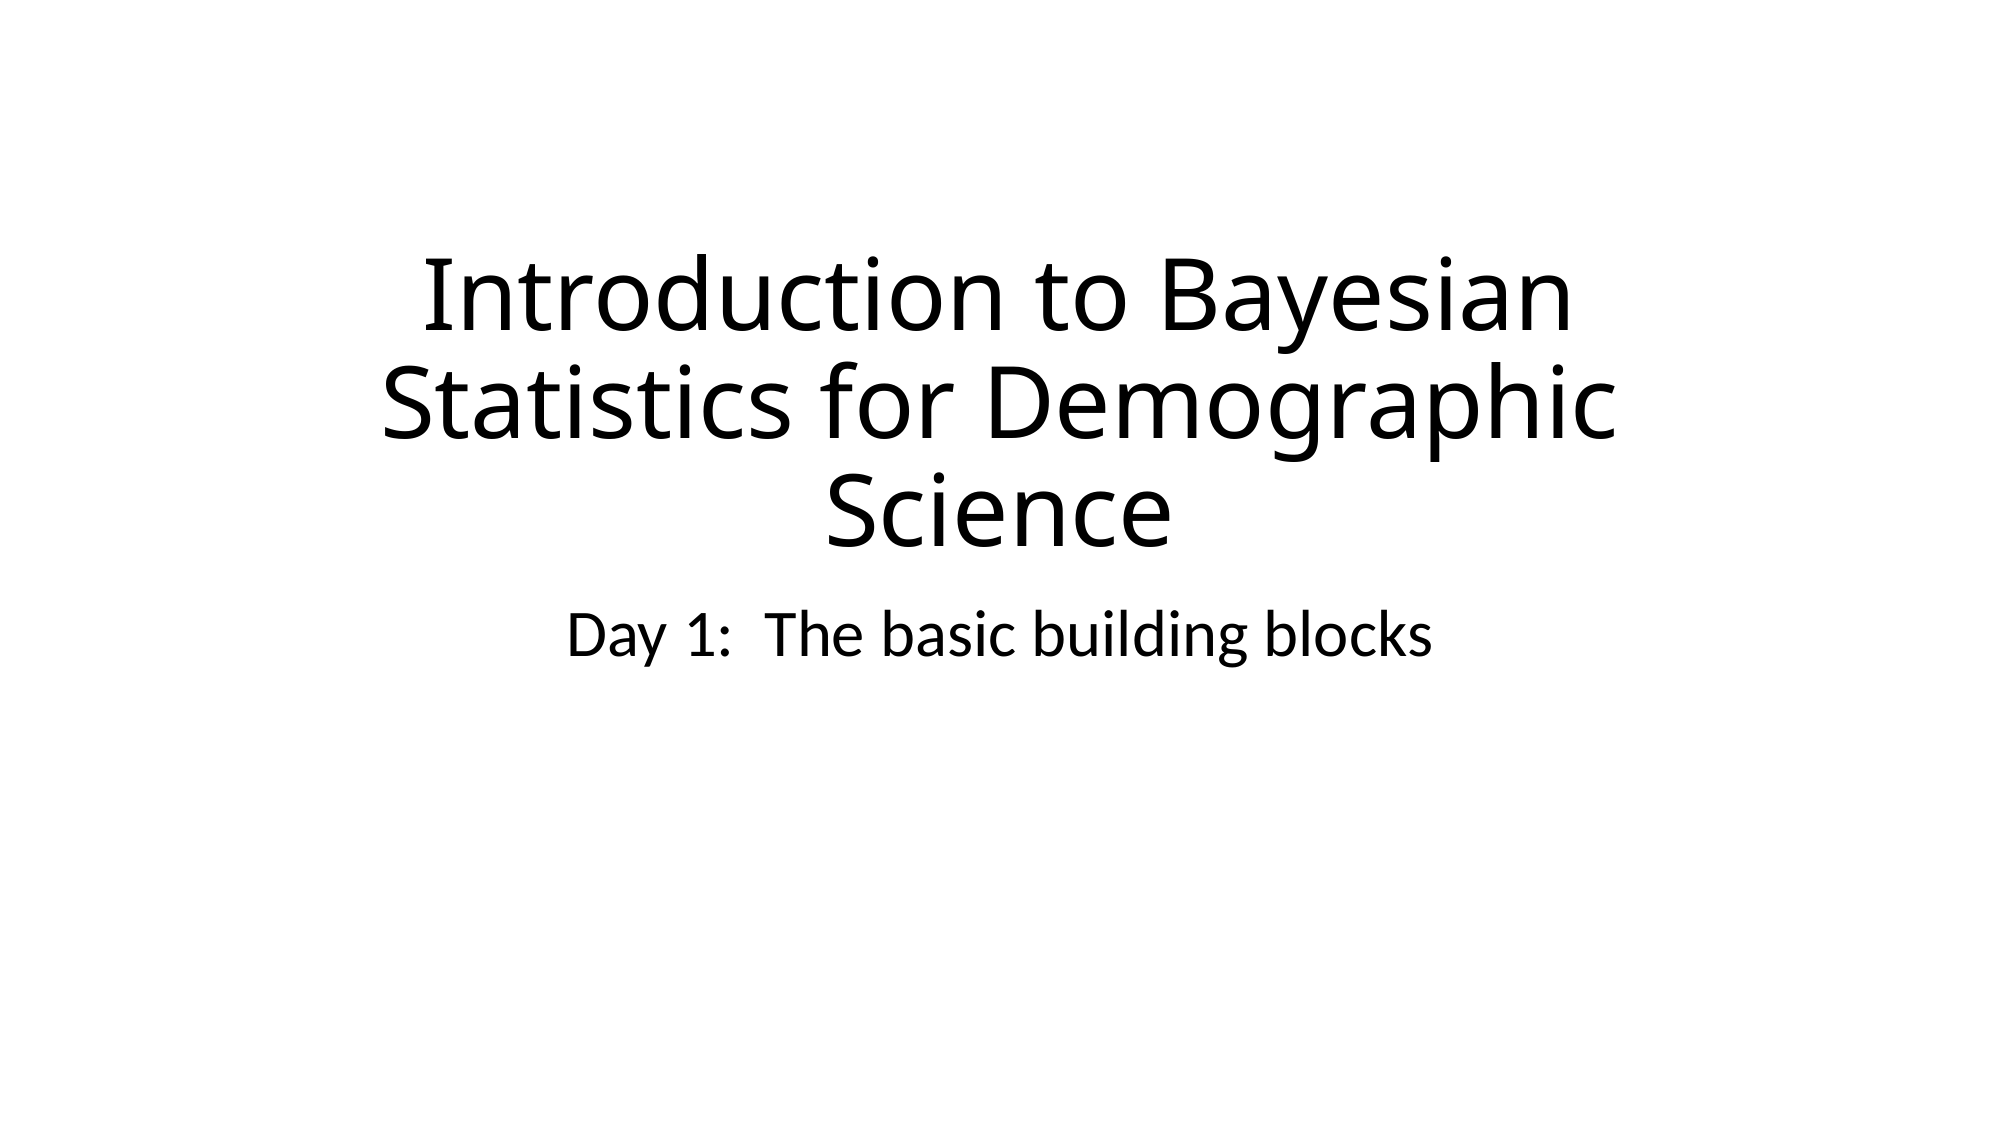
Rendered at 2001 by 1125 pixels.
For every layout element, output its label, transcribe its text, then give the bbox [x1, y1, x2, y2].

subtitle Day 1: The basic building blocks [249, 590, 1750, 863]
title Introduction to Bayesian Statistics for Demographic Science [249, 184, 1750, 576]
